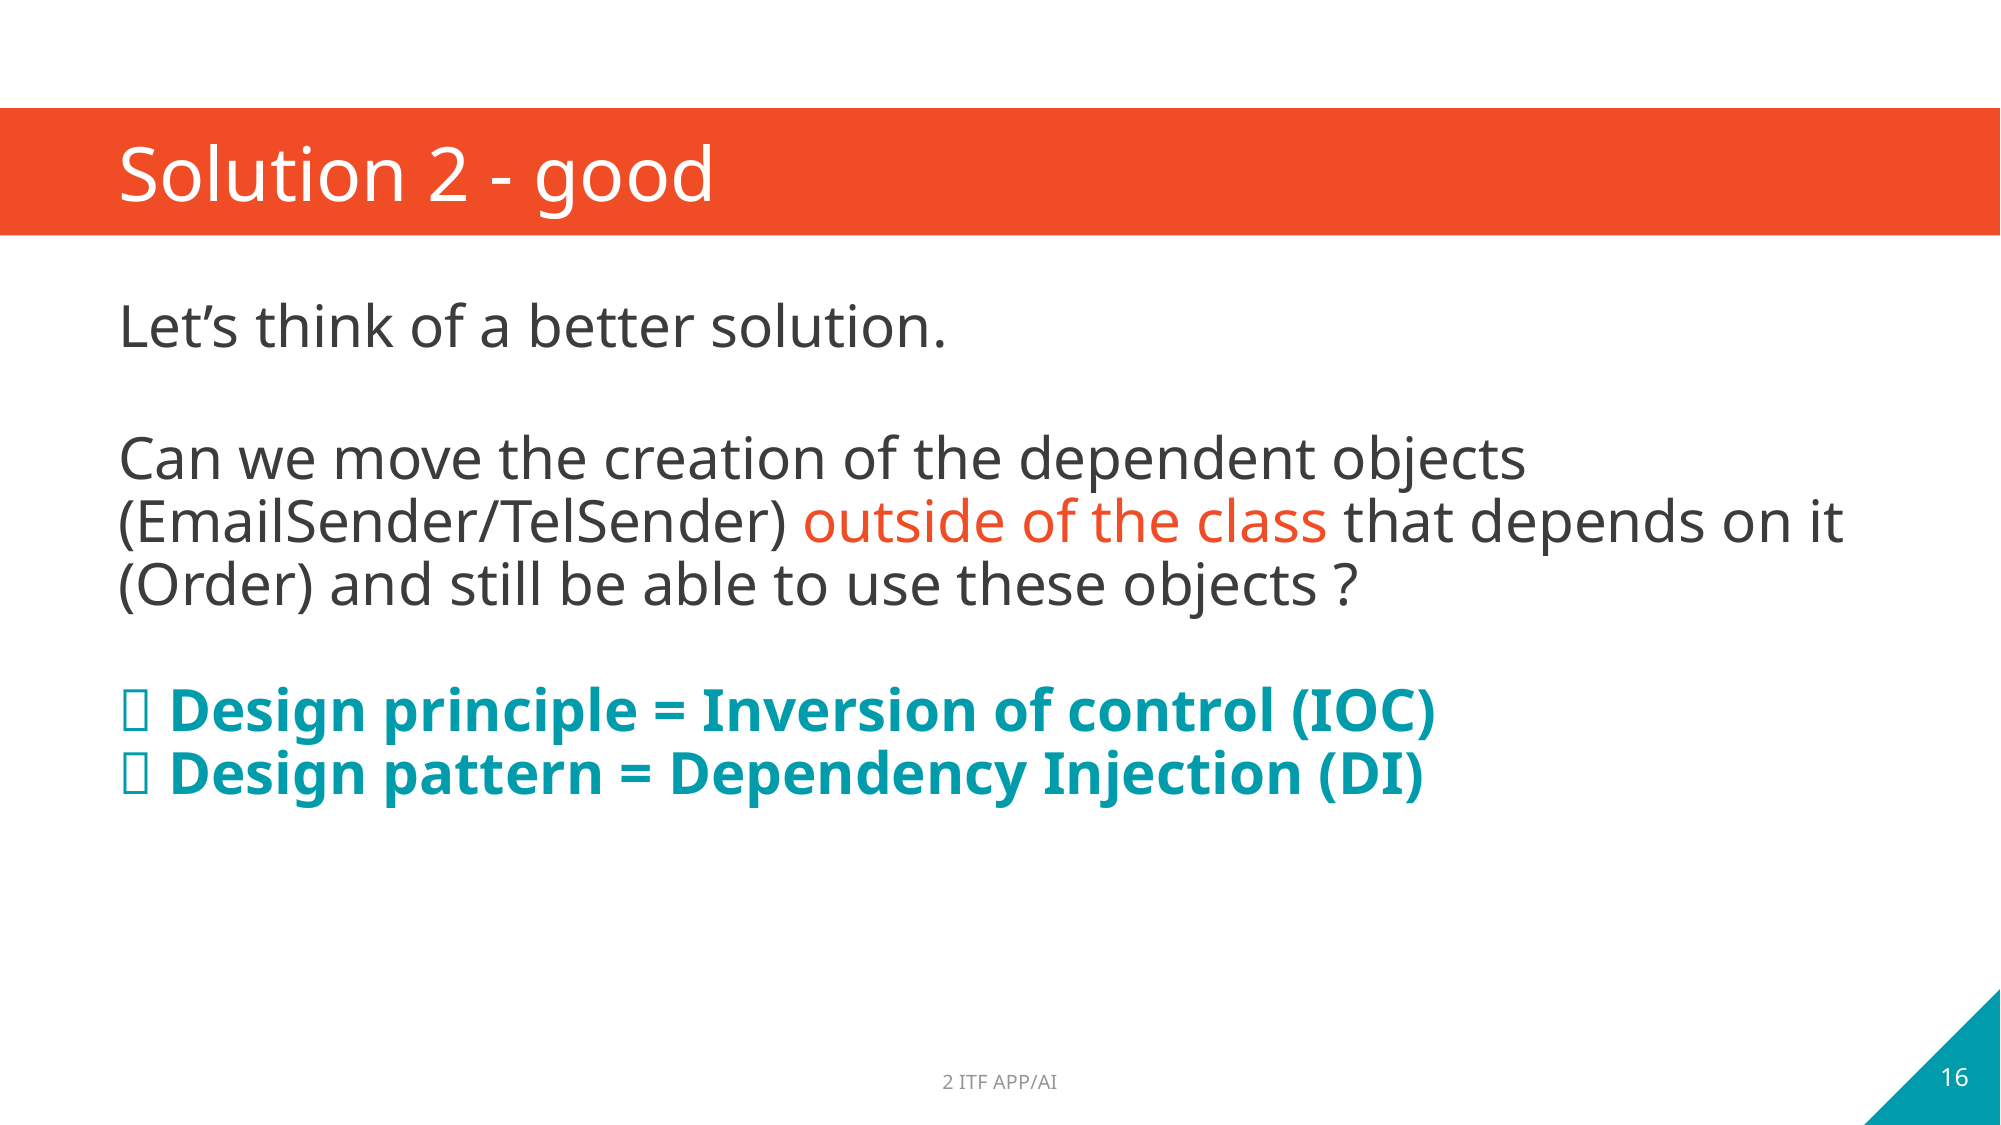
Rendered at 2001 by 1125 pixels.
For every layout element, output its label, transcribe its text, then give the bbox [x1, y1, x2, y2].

title Solution 2 - good [0, 108, 2000, 236]
footer 2 ITF APP/AI [704, 1062, 1296, 1101]
slide_number 16 [1862, 987, 2000, 1125]
list Let’s think of a better solution. Can we move the creation of the dependent objects (EmailSender/TelSender) outside of the class that depends on it (Order) and still be able to use these objects ?  Design principle = Inversion of control (IOC)  Design pattern = Dependency Injection (DI) [0, 237, 2000, 1040]
